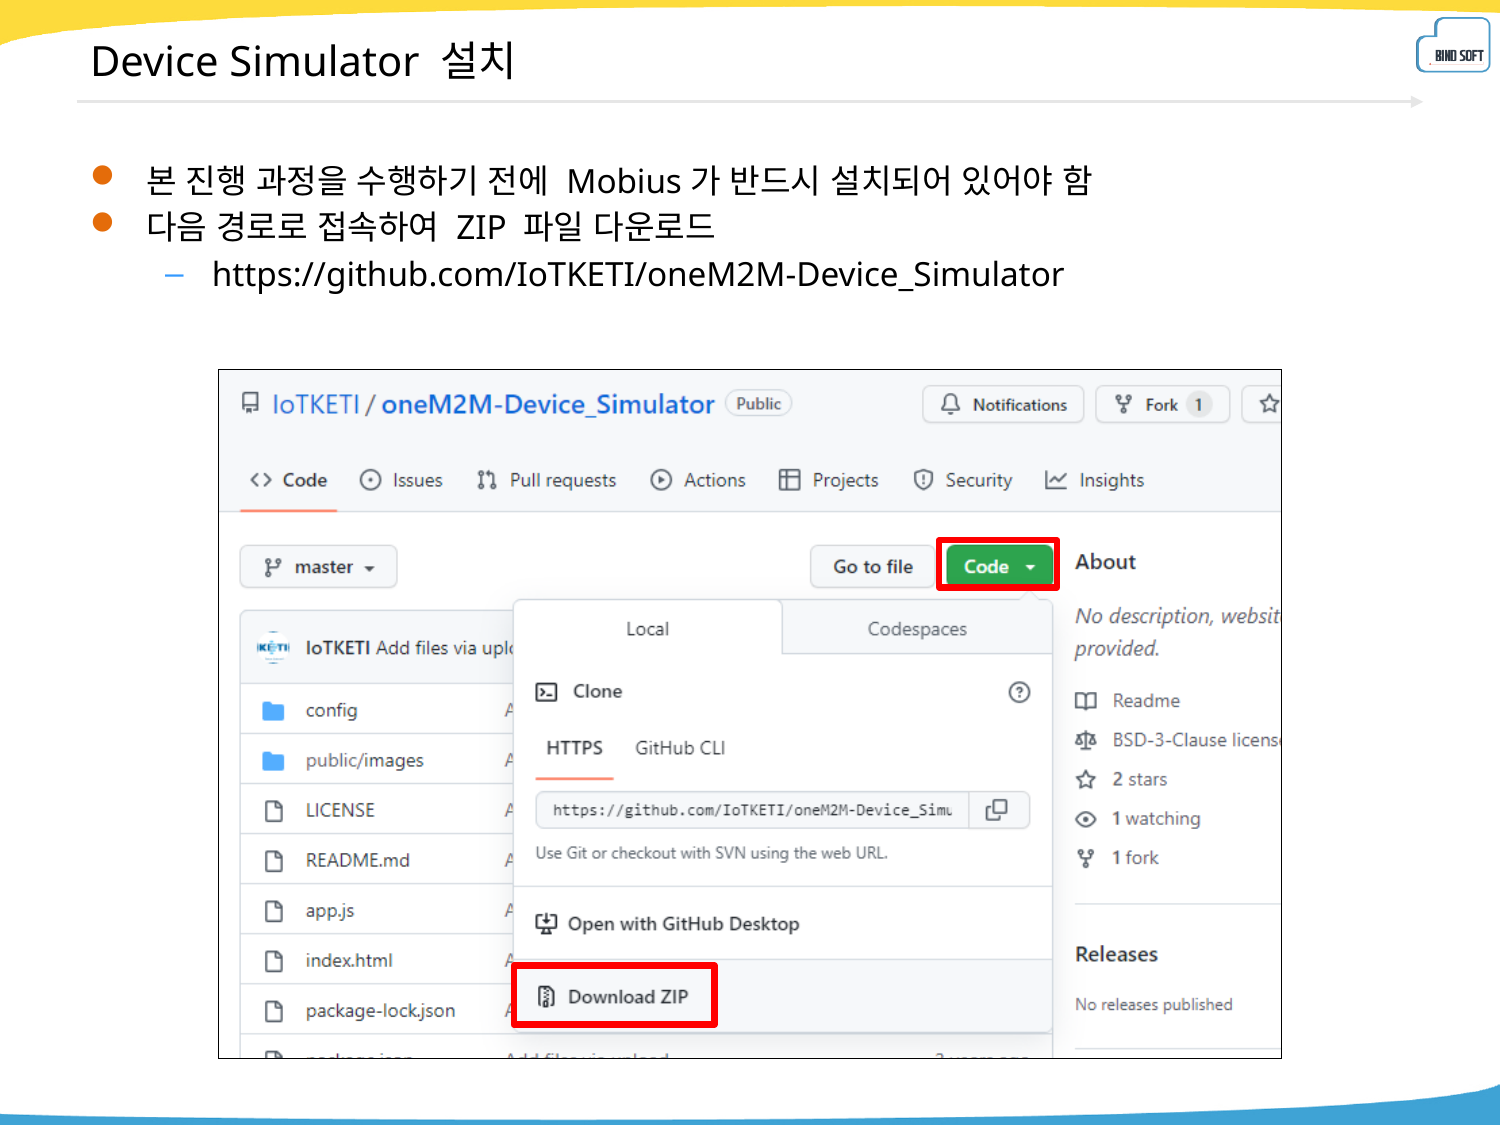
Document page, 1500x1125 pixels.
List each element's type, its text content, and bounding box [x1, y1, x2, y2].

picture [218, 369, 1282, 1060]
picture [0, 1084, 1500, 1125]
picture [0, 0, 1500, 74]
title Device Simulator 설치 [75, 11, 1425, 108]
list 본 진행 과정을 수행하기 전에 Mobius가 반드시 설치되어 있어야 함 다음 경로로 접속하여 ZIP 파일 다운로드 https://github.com/IoTKETI/oneM2M-Device_Simulator [75, 152, 1425, 1055]
